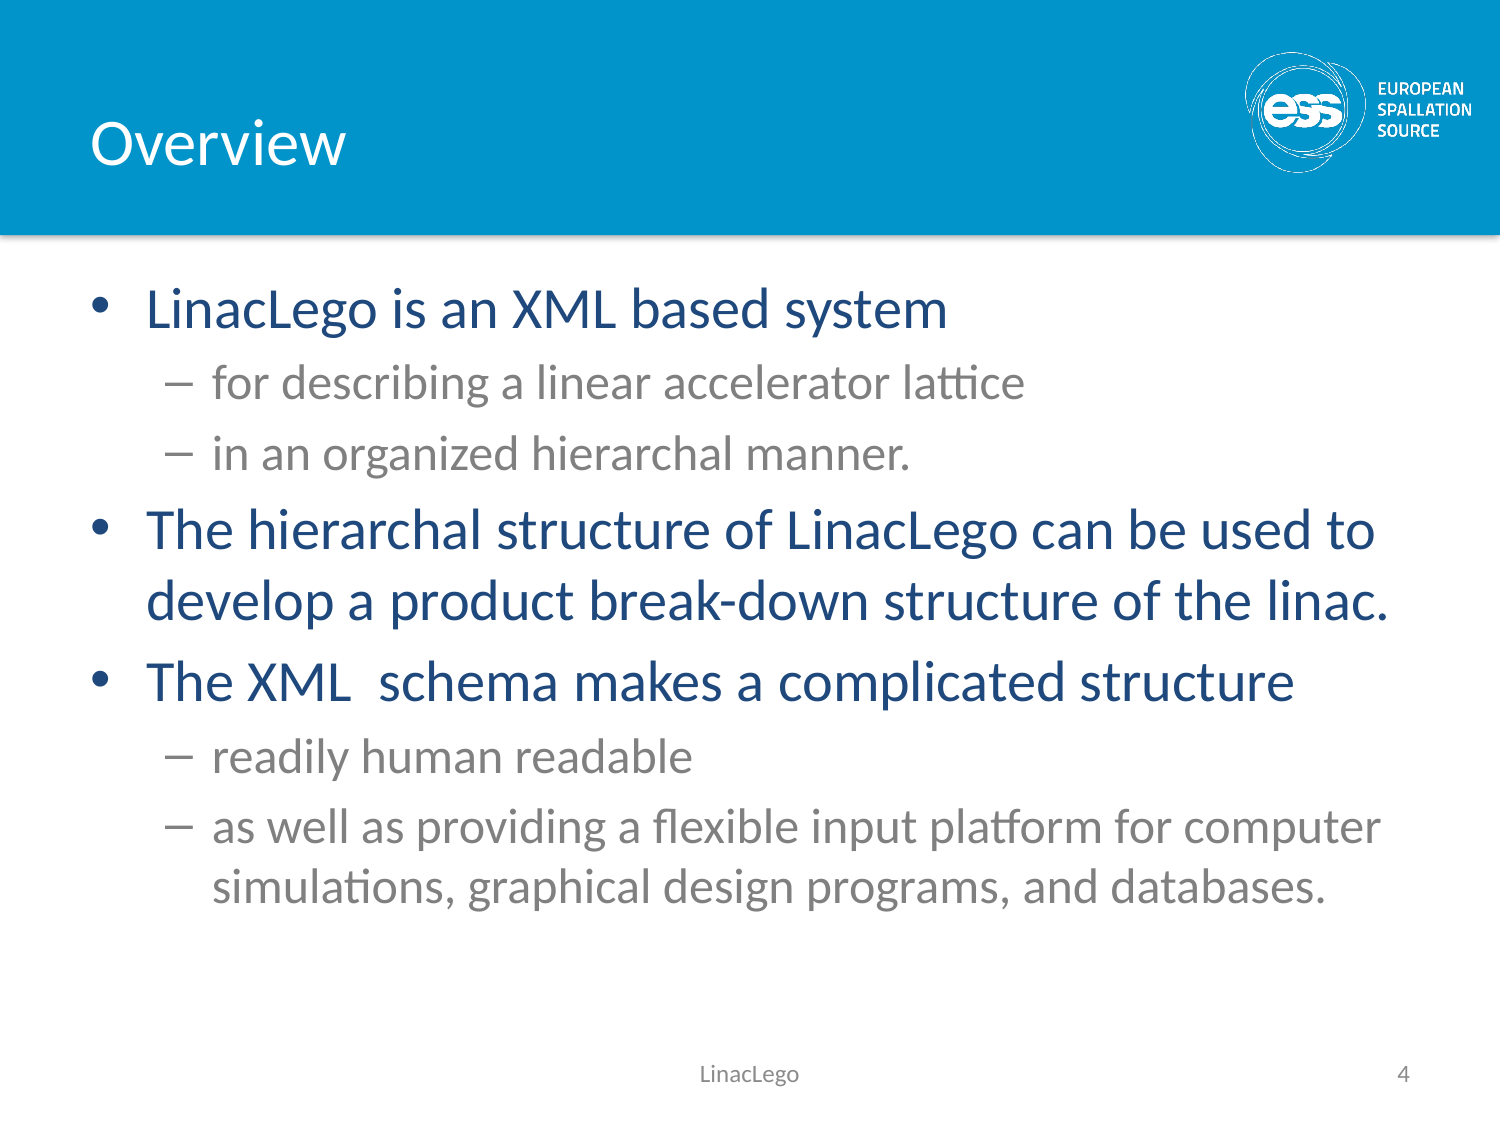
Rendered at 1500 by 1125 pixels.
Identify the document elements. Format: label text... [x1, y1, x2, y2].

picture [1389, 104, 1393, 115]
picture [1264, 94, 1342, 127]
picture [1400, 83, 1407, 94]
picture [1418, 104, 1423, 115]
picture [1443, 86, 1450, 93]
picture [1436, 104, 1444, 115]
picture [1454, 83, 1458, 94]
picture [1422, 125, 1428, 134]
picture [1423, 83, 1430, 94]
picture [1379, 83, 1385, 94]
list LinacLego is an XML based system for describing a linear accelerator lattice in an organized hierarchal manner. The hierarchal structure of LinacLego can be used to develop a product break-down structure of the linac. The XML schema makes a complicated structure readily human readable as well as providing a flexible input platform for computer simulations, graphical design programs, and databases. [75, 262, 1425, 1005]
title Overview [75, 45, 1247, 233]
picture [1398, 109, 1406, 115]
footer LinacLego [431, 1042, 1069, 1103]
slide_number 4 [1074, 1042, 1425, 1103]
picture [1409, 104, 1415, 115]
picture [1432, 125, 1438, 136]
